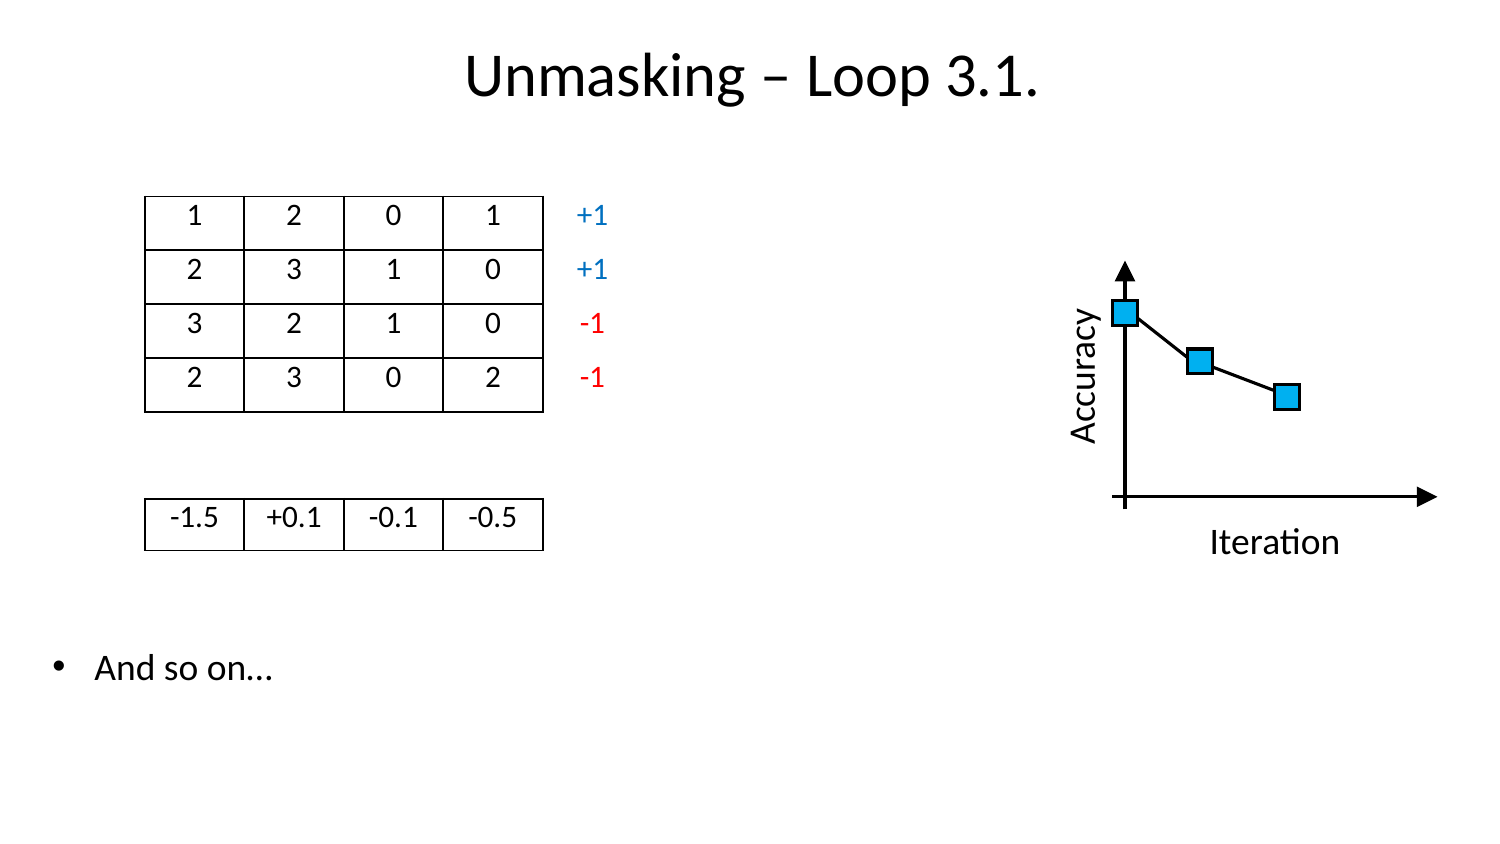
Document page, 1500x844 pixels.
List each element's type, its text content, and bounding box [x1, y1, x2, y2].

text_box Accuracy [1049, 264, 1110, 489]
text_box [1273, 383, 1300, 410]
text_box And so on… [37, 635, 1043, 696]
text_box [1186, 348, 1213, 375]
text_box Unmasking – Loop 3.1. [201, 15, 1303, 129]
text_box [1111, 299, 1124, 326]
text_box [1126, 299, 1138, 308]
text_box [1126, 308, 1193, 362]
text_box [1199, 361, 1282, 394]
text_box Iteration [1162, 509, 1388, 569]
